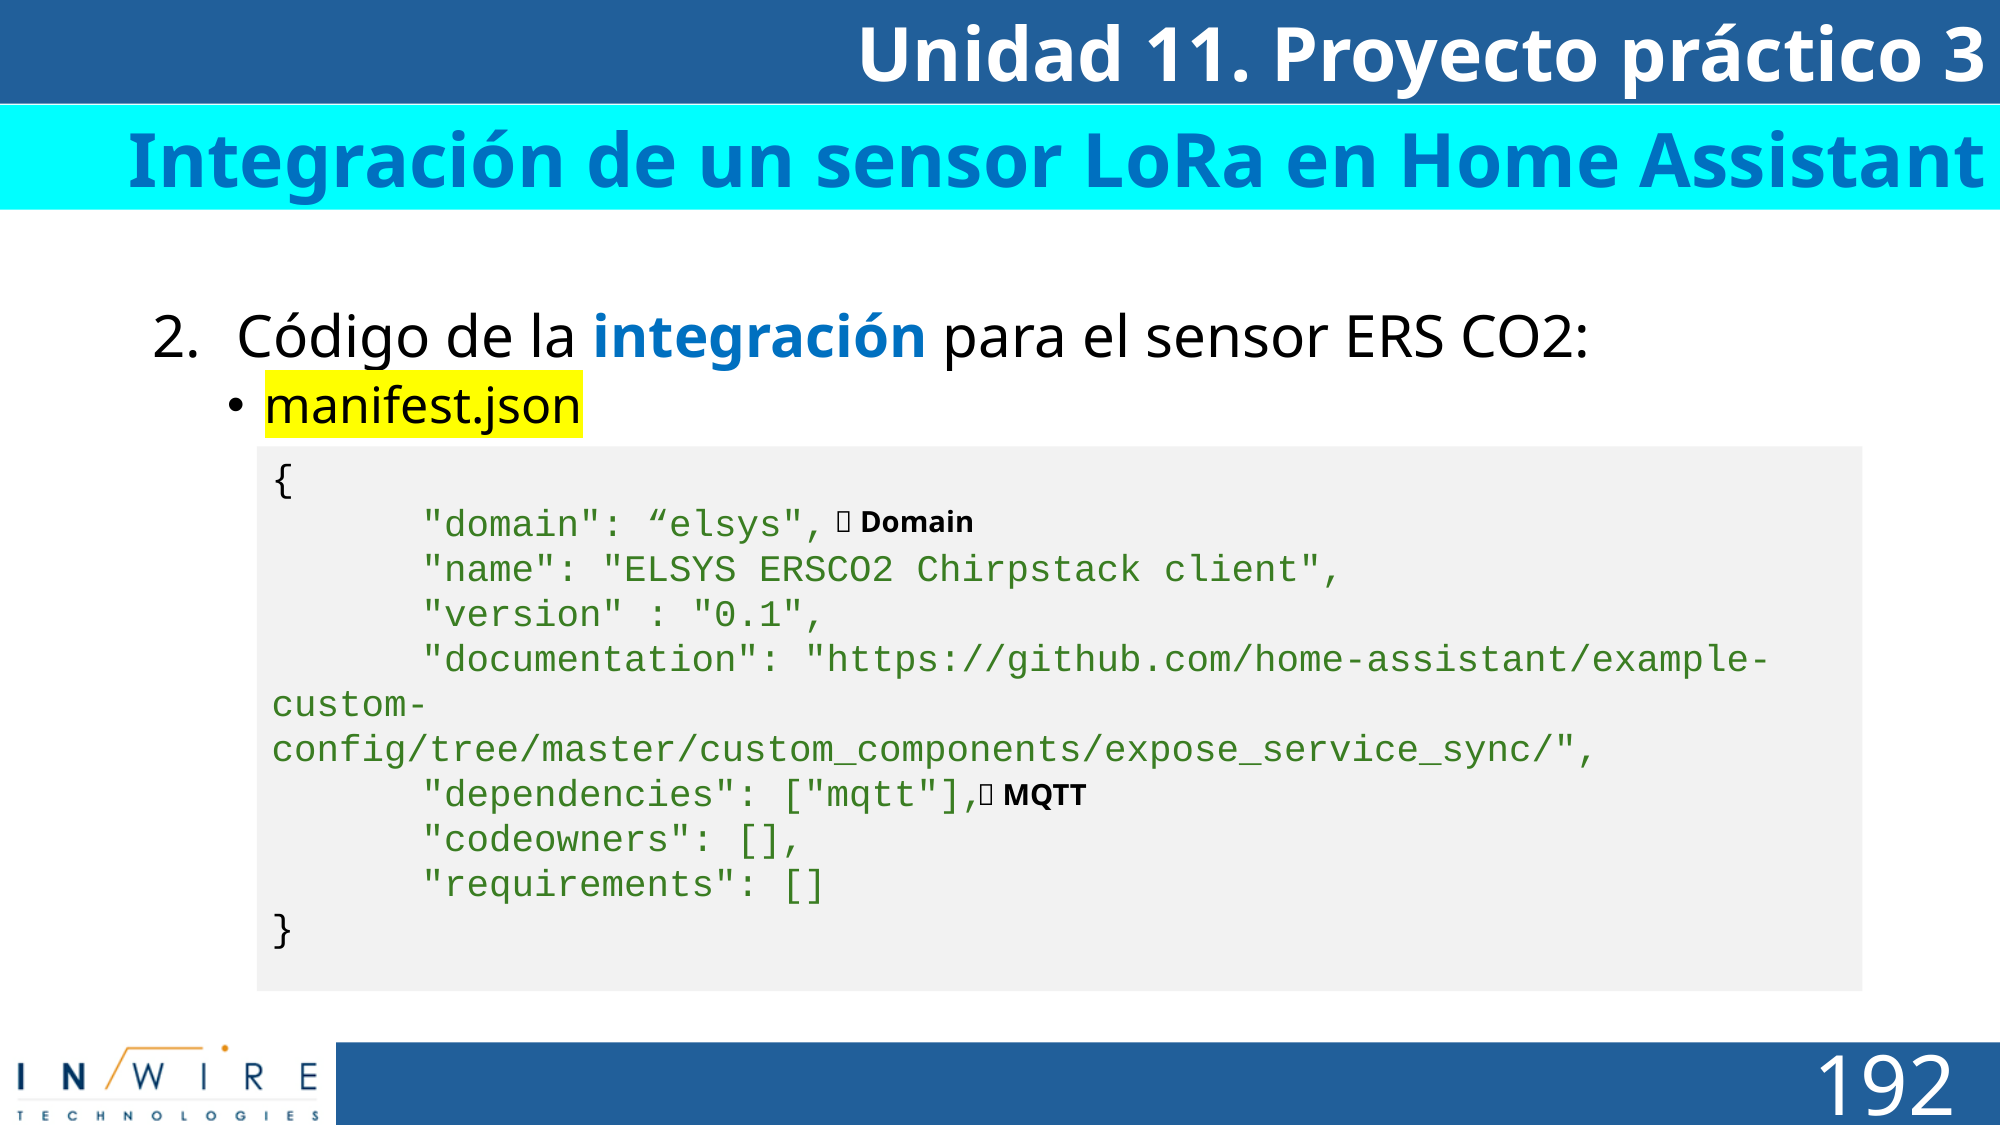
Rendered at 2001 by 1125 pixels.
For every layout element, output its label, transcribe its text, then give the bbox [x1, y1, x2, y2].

text_box  Domain [820, 495, 1046, 546]
text_box Unidad 11. Proyecto práctico 3 [0, 0, 2000, 104]
text_box  MQTT [962, 769, 1188, 819]
list Código de la integración para el sensor ERS CO2: manifest.json [137, 299, 1863, 1014]
text_box { "domain": “elsys", "name": "ELSYS ERSCO2 Chirpstack client", "version" : "0.1", "documentation": "https://github.com/home-assistant/example-custom- config/tree/master/custom_components/expose_service_sync/", "dependencies": ["mqtt"], "codeowners": [], "requirements": [] } [256, 446, 1863, 992]
picture [0, 1037, 336, 1125]
text_box Integración de un sensor LoRa en Home Assistant [0, 104, 2000, 210]
